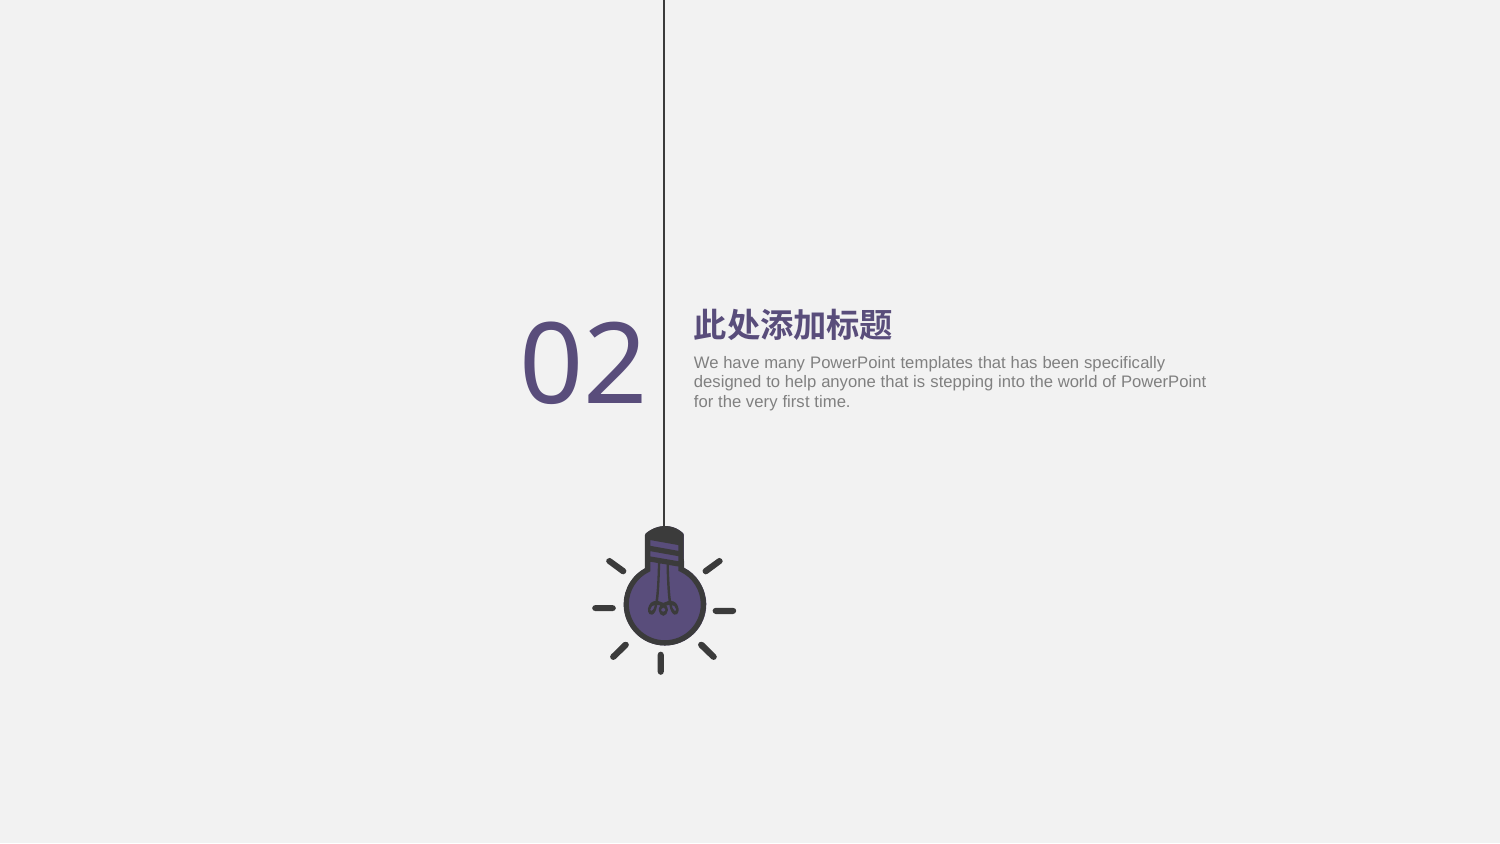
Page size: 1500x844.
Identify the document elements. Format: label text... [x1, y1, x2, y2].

text_box 此处添加标题 [740, 304, 1208, 343]
text_box We have many PowerPoint templates that has been specifically designed to help anyone that is stepping into the world of PowerPoint for the very first time. [740, 343, 1238, 419]
text_box 02 [513, 290, 586, 427]
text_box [591, 0, 737, 676]
